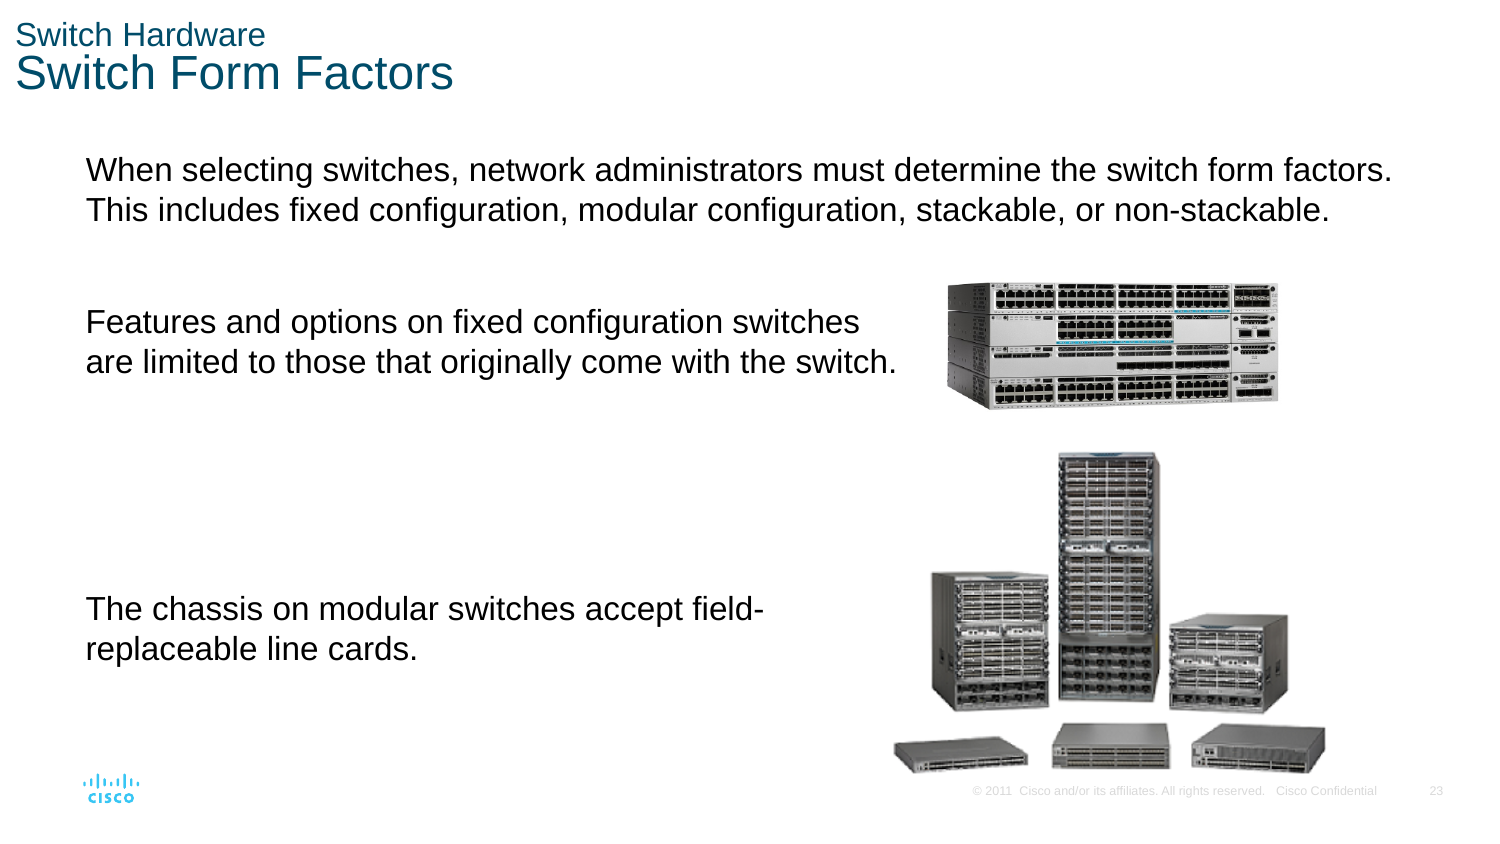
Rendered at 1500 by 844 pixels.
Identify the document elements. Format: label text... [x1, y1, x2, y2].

title Switch Hardware Switch Form Factors [0, 0, 1500, 121]
picture [887, 448, 1333, 786]
list When selecting switches, network administrators must determine the switch form factors. This includes fixed configuration, modular configuration, stackable, or non-stackable. [70, 140, 1430, 277]
picture [940, 275, 1285, 413]
text_box The chassis on modular switches accept field-replaceable line cards. [70, 579, 821, 674]
text_box Features and options on fixed configuration switches are limited to those that originally come with the switch. [70, 292, 925, 387]
